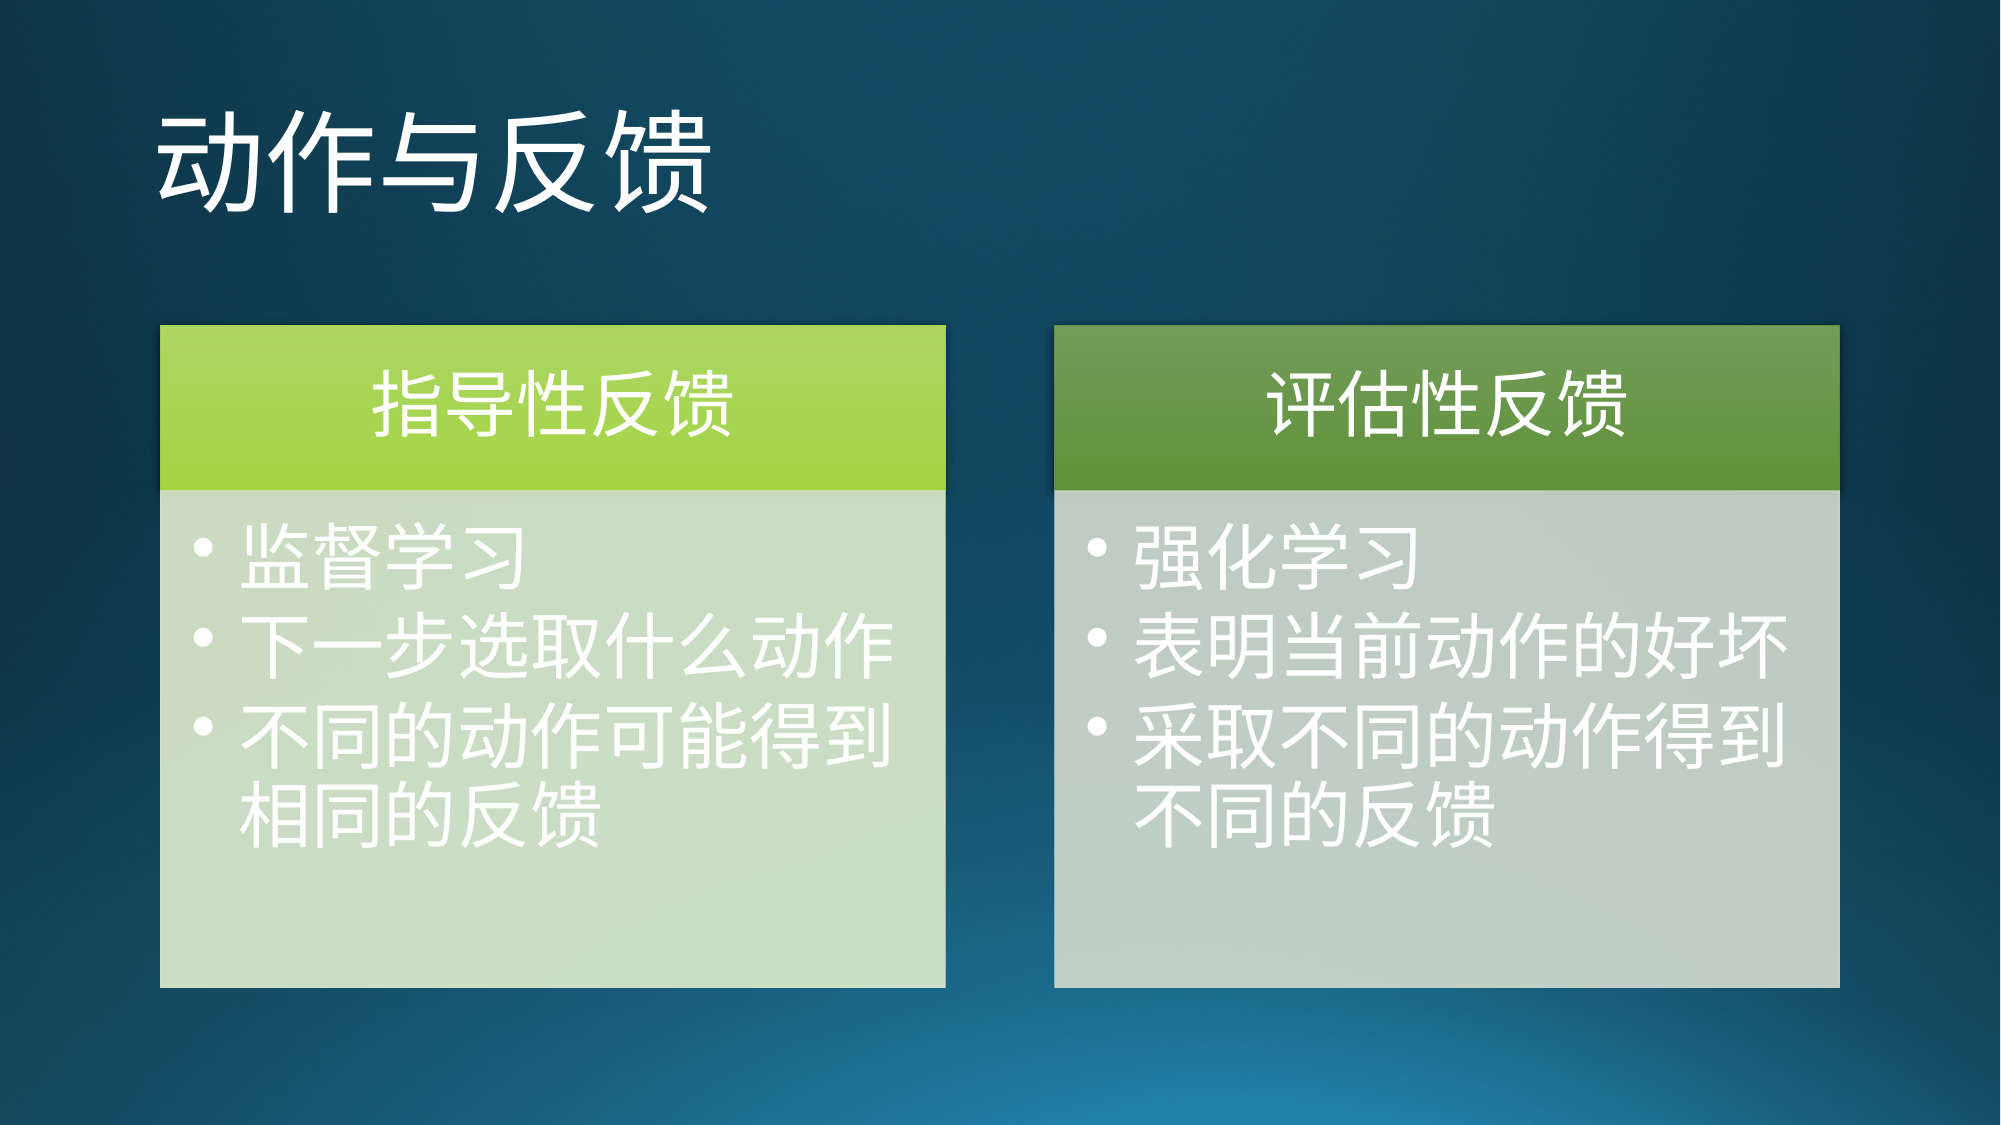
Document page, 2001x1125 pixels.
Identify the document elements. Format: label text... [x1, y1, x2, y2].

title 动作与反馈 [137, 59, 1863, 278]
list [160, 299, 1840, 1014]
picture [0, 0, 2001, 1125]
